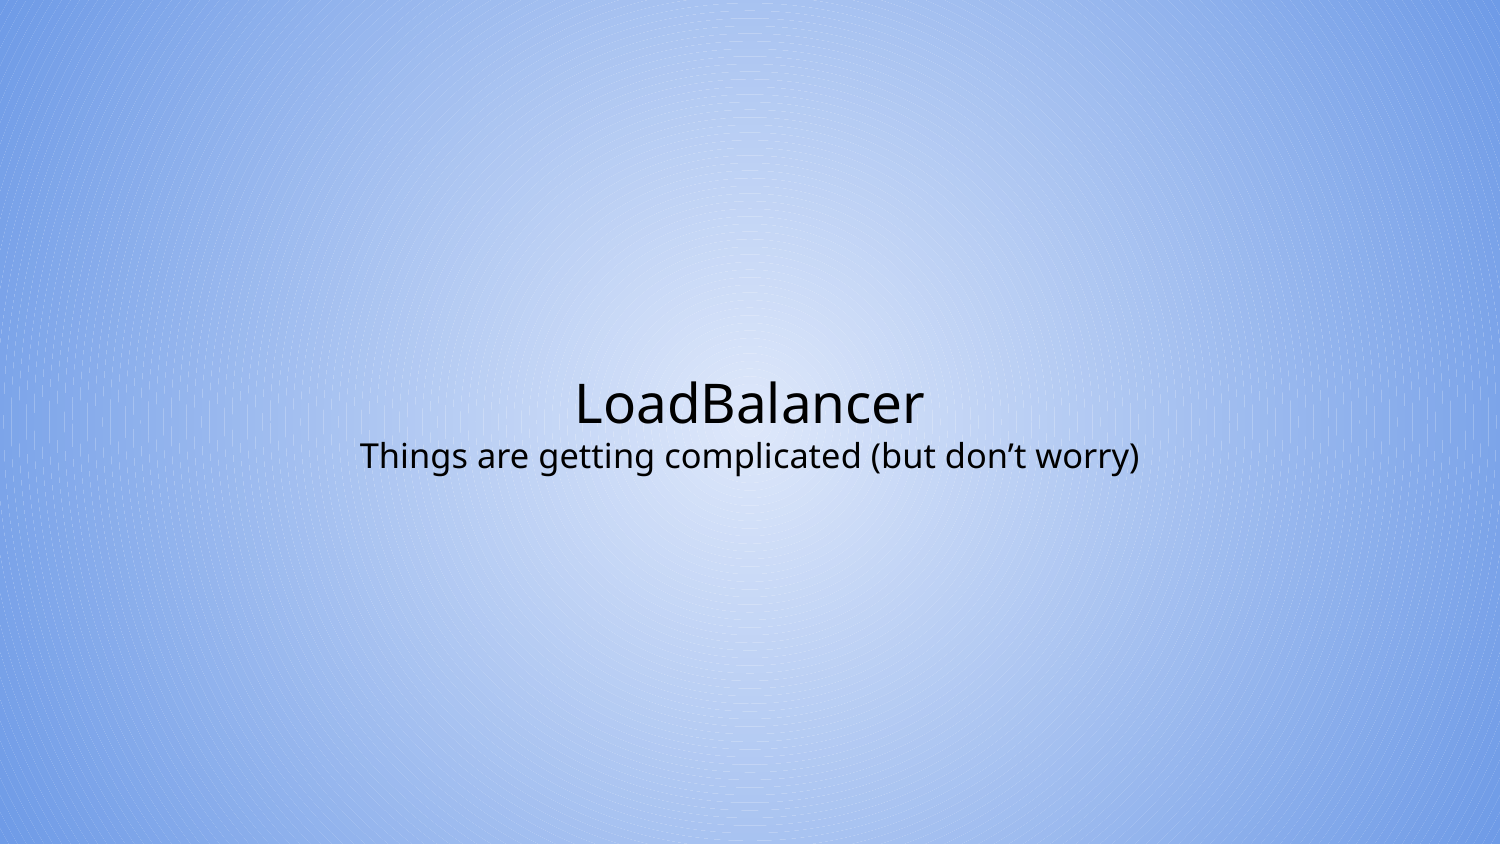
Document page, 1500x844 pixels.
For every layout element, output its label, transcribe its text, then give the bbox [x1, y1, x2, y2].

title LoadBalancer Things are getting complicated (but don’t worry) [51, 352, 1449, 491]
